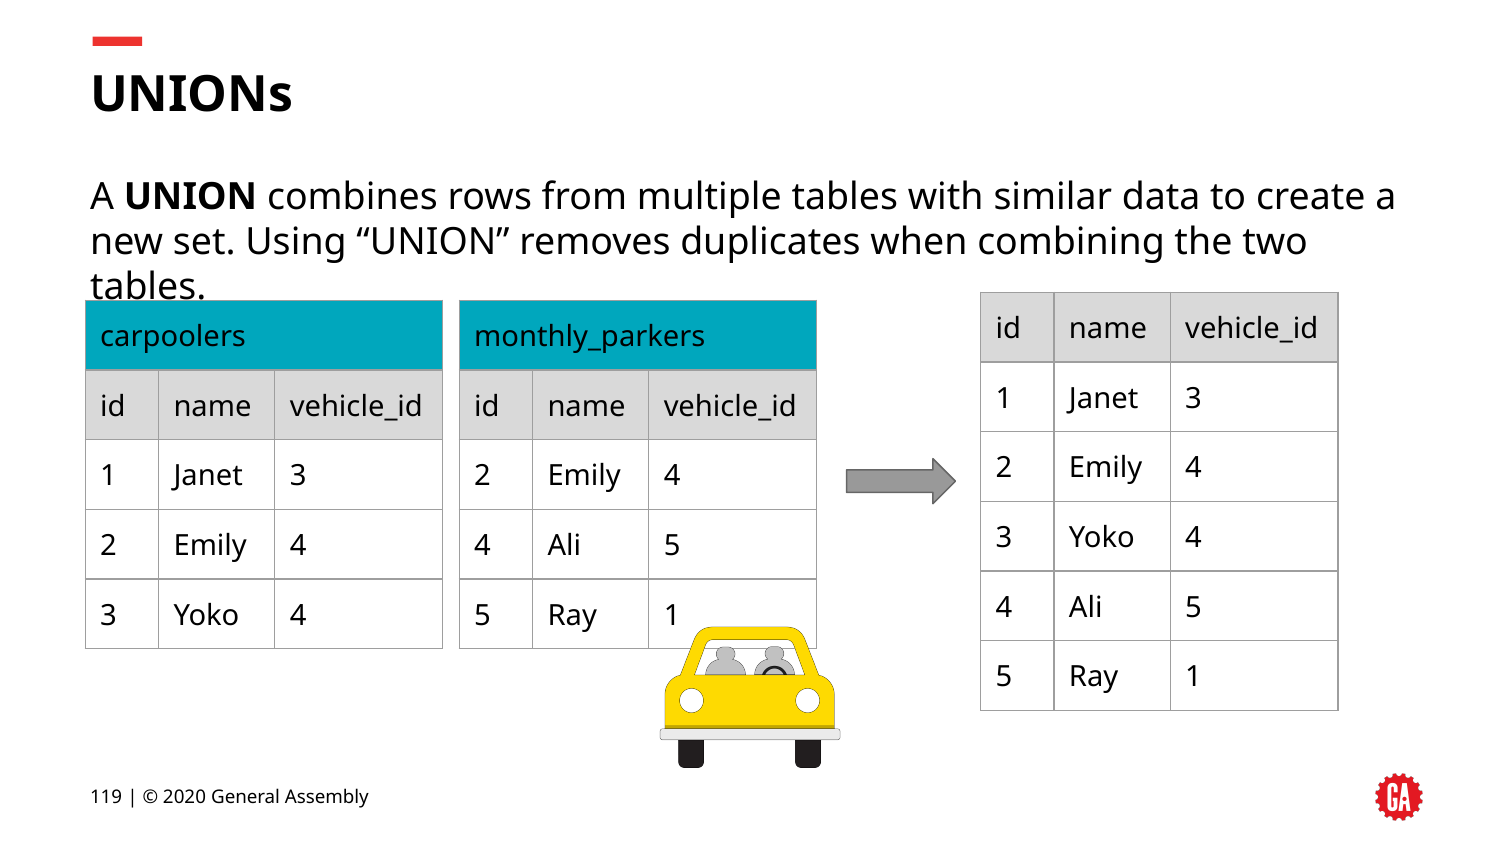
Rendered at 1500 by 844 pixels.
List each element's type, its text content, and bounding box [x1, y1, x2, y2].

table_cell 3 [1171, 363, 1337, 431]
table_cell Janet [159, 440, 274, 509]
table_cell 5 [1171, 572, 1337, 640]
table_header name [1055, 293, 1170, 361]
table_header carpoolers [86, 301, 442, 369]
table_cell Emily [159, 510, 274, 578]
table_cell 4 [1171, 432, 1337, 501]
table_cell id [460, 371, 532, 439]
table_cell Emily [533, 440, 648, 509]
table_cell 1 [981, 363, 1053, 431]
table_cell id [86, 371, 158, 439]
table_cell Yoko [1055, 502, 1170, 570]
title UNIONs [75, 46, 1473, 140]
text_box [846, 458, 956, 504]
text_box A UNION combines rows from multiple tables with similar data to create a new set. Using “UNION” removes duplicates when combining the two tables. [74, 156, 1425, 240]
table_header monthly_parkers [460, 301, 816, 369]
table_cell 2 [981, 432, 1053, 501]
table_cell vehicle_id [275, 371, 442, 439]
table_header vehicle_id [1171, 293, 1337, 361]
table_cell Ray [1055, 641, 1170, 710]
table_cell Ray [533, 580, 648, 648]
table_cell 4 [275, 510, 442, 578]
table_cell name [533, 371, 648, 439]
table_cell Yoko [159, 580, 274, 648]
table_cell Janet [1055, 363, 1170, 431]
table_cell Ali [1055, 572, 1170, 640]
table_header id [981, 293, 1053, 361]
table_cell 4 [275, 580, 442, 648]
table_cell 1 [649, 580, 816, 648]
table_cell 5 [649, 510, 816, 578]
table_cell name [159, 371, 274, 439]
table_cell 1 [1171, 641, 1337, 710]
table_cell 1 [86, 440, 158, 509]
table_cell Ali [533, 510, 648, 578]
table_cell 4 [460, 510, 532, 578]
table_cell 5 [460, 580, 532, 648]
table_cell 2 [86, 510, 158, 578]
picture [1373, 771, 1425, 823]
table_cell 4 [1171, 502, 1337, 570]
table_cell 4 [981, 572, 1053, 640]
table_cell 3 [275, 440, 442, 509]
picture [658, 593, 842, 778]
table_cell 2 [460, 440, 532, 509]
table_cell 4 [649, 440, 816, 509]
slide_number ‹#› | © 2020 General Assembly [75, 764, 465, 830]
table_cell vehicle_id [649, 371, 816, 439]
table_cell 5 [981, 641, 1053, 710]
table_cell 3 [981, 502, 1053, 570]
table_cell Emily [1055, 432, 1170, 501]
table_cell 3 [86, 580, 158, 648]
